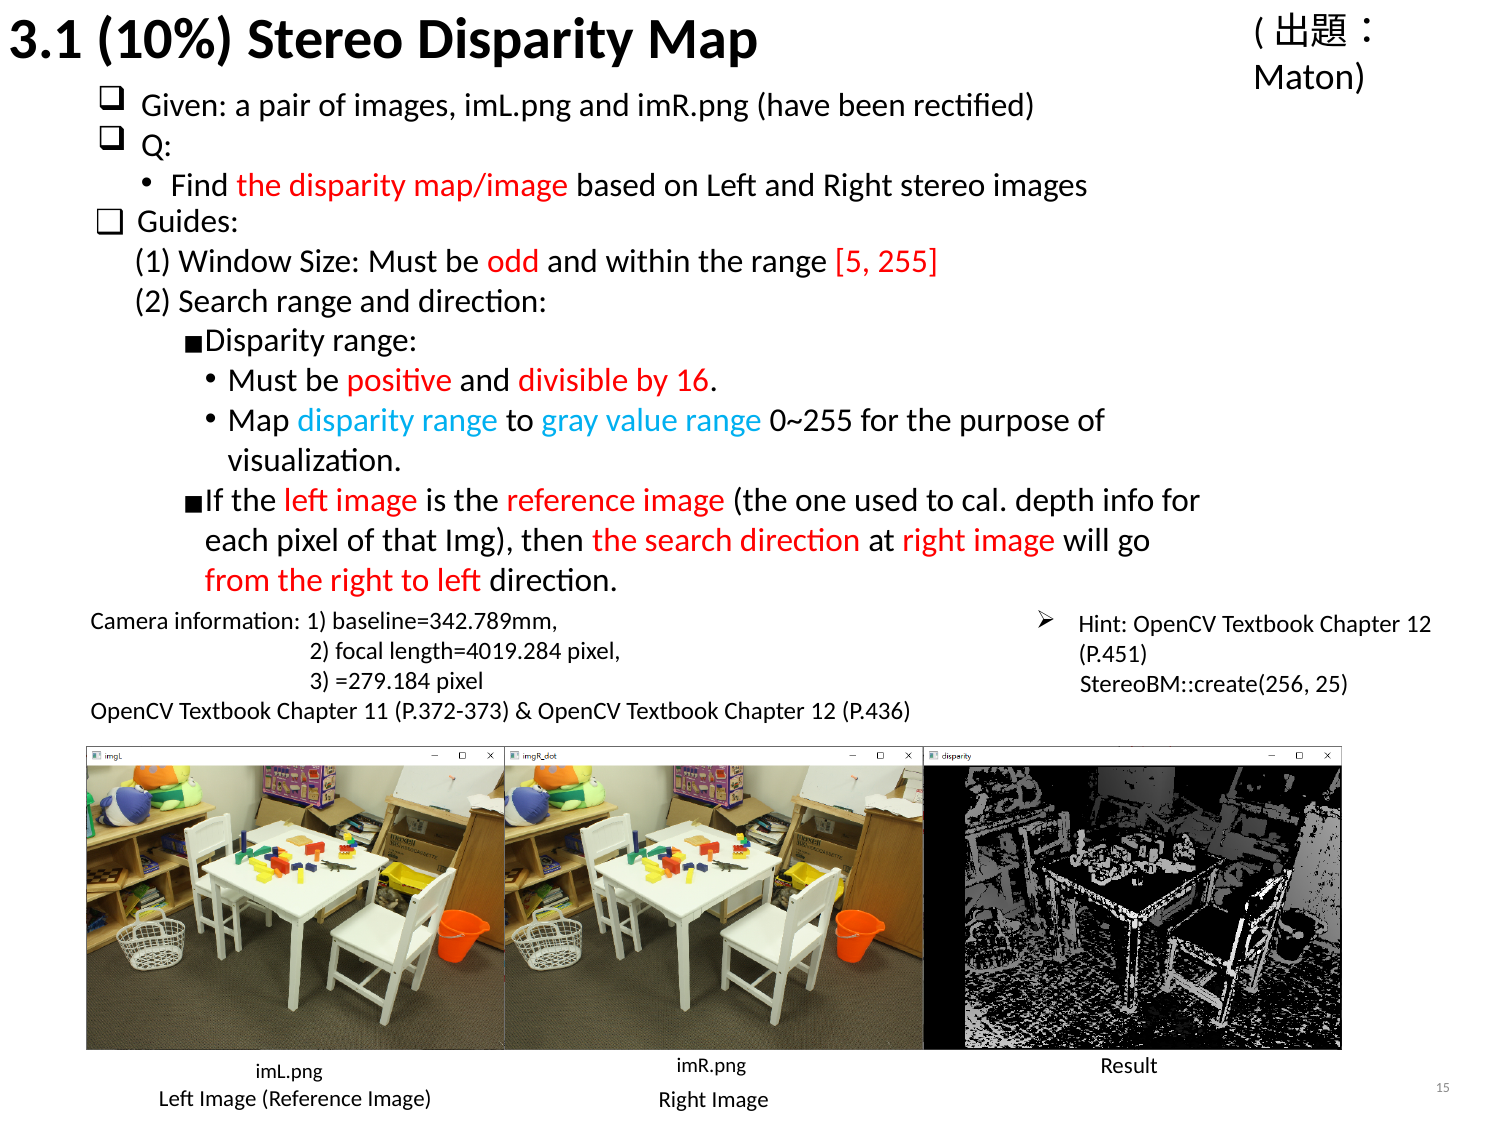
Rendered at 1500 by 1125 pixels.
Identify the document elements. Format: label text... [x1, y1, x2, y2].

text_box imR.png [665, 1058, 763, 1083]
text_box Result [1080, 1058, 1178, 1084]
text_box Given: a pair of images, imL.png and imR.png (have been rectified) Q: Find the disparity map/image based on Left and Right stereo images [82, 75, 1418, 210]
text_box Hint: OpenCV Textbook Chapter 12 (P.451) StereoBM::create(256, 25) [1021, 600, 1455, 706]
picture [86, 746, 1342, 1050]
text_box (出題：Maton) [1238, 0, 1500, 105]
text_box imL.png [244, 1058, 347, 1089]
slide_number 15 [1211, 1074, 1459, 1098]
title 3.1 (10%) Stereo Disparity Map [0, 0, 1124, 80]
text_box Right Image [584, 1080, 844, 1112]
text_box Left Image (Reference Image) [138, 1079, 453, 1123]
text_box Guides: (1) Window Size: Must be odd and within the range [5, 255] (2) Search range and direction: Disparity range: Must be positive and divisible by 16. Map disparity range to gray value range 0~255 for the purpose of visualization. If the left image is the reference image (the one used to cal. depth info for each pixel of that Img), then the search direction at right image will go from the right to left direction. [86, 210, 1212, 535]
